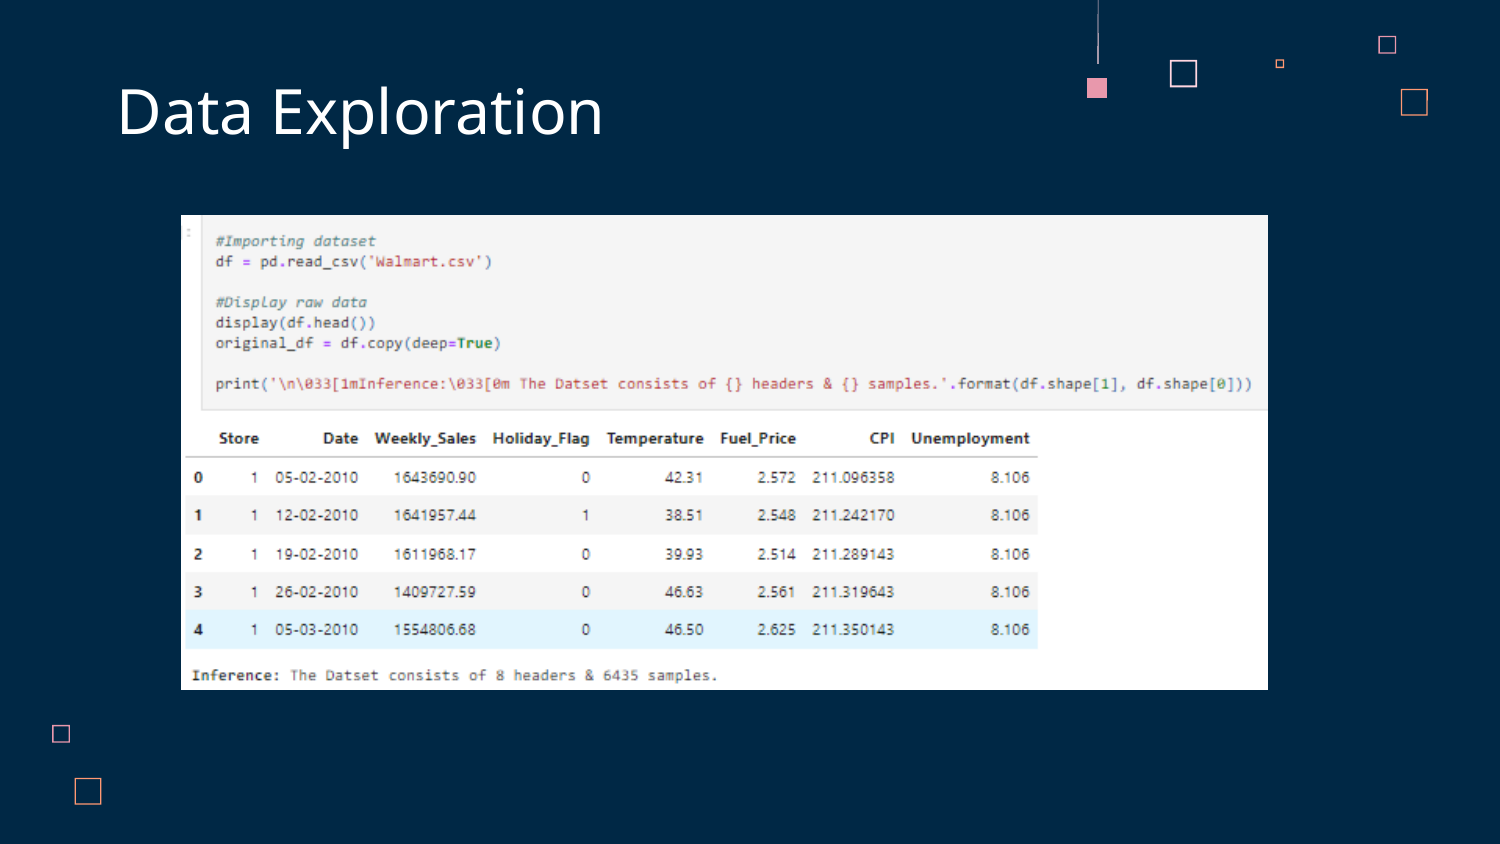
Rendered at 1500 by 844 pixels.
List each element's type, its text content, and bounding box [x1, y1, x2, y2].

title Data Exploration [101, 67, 878, 163]
picture [181, 215, 1269, 690]
